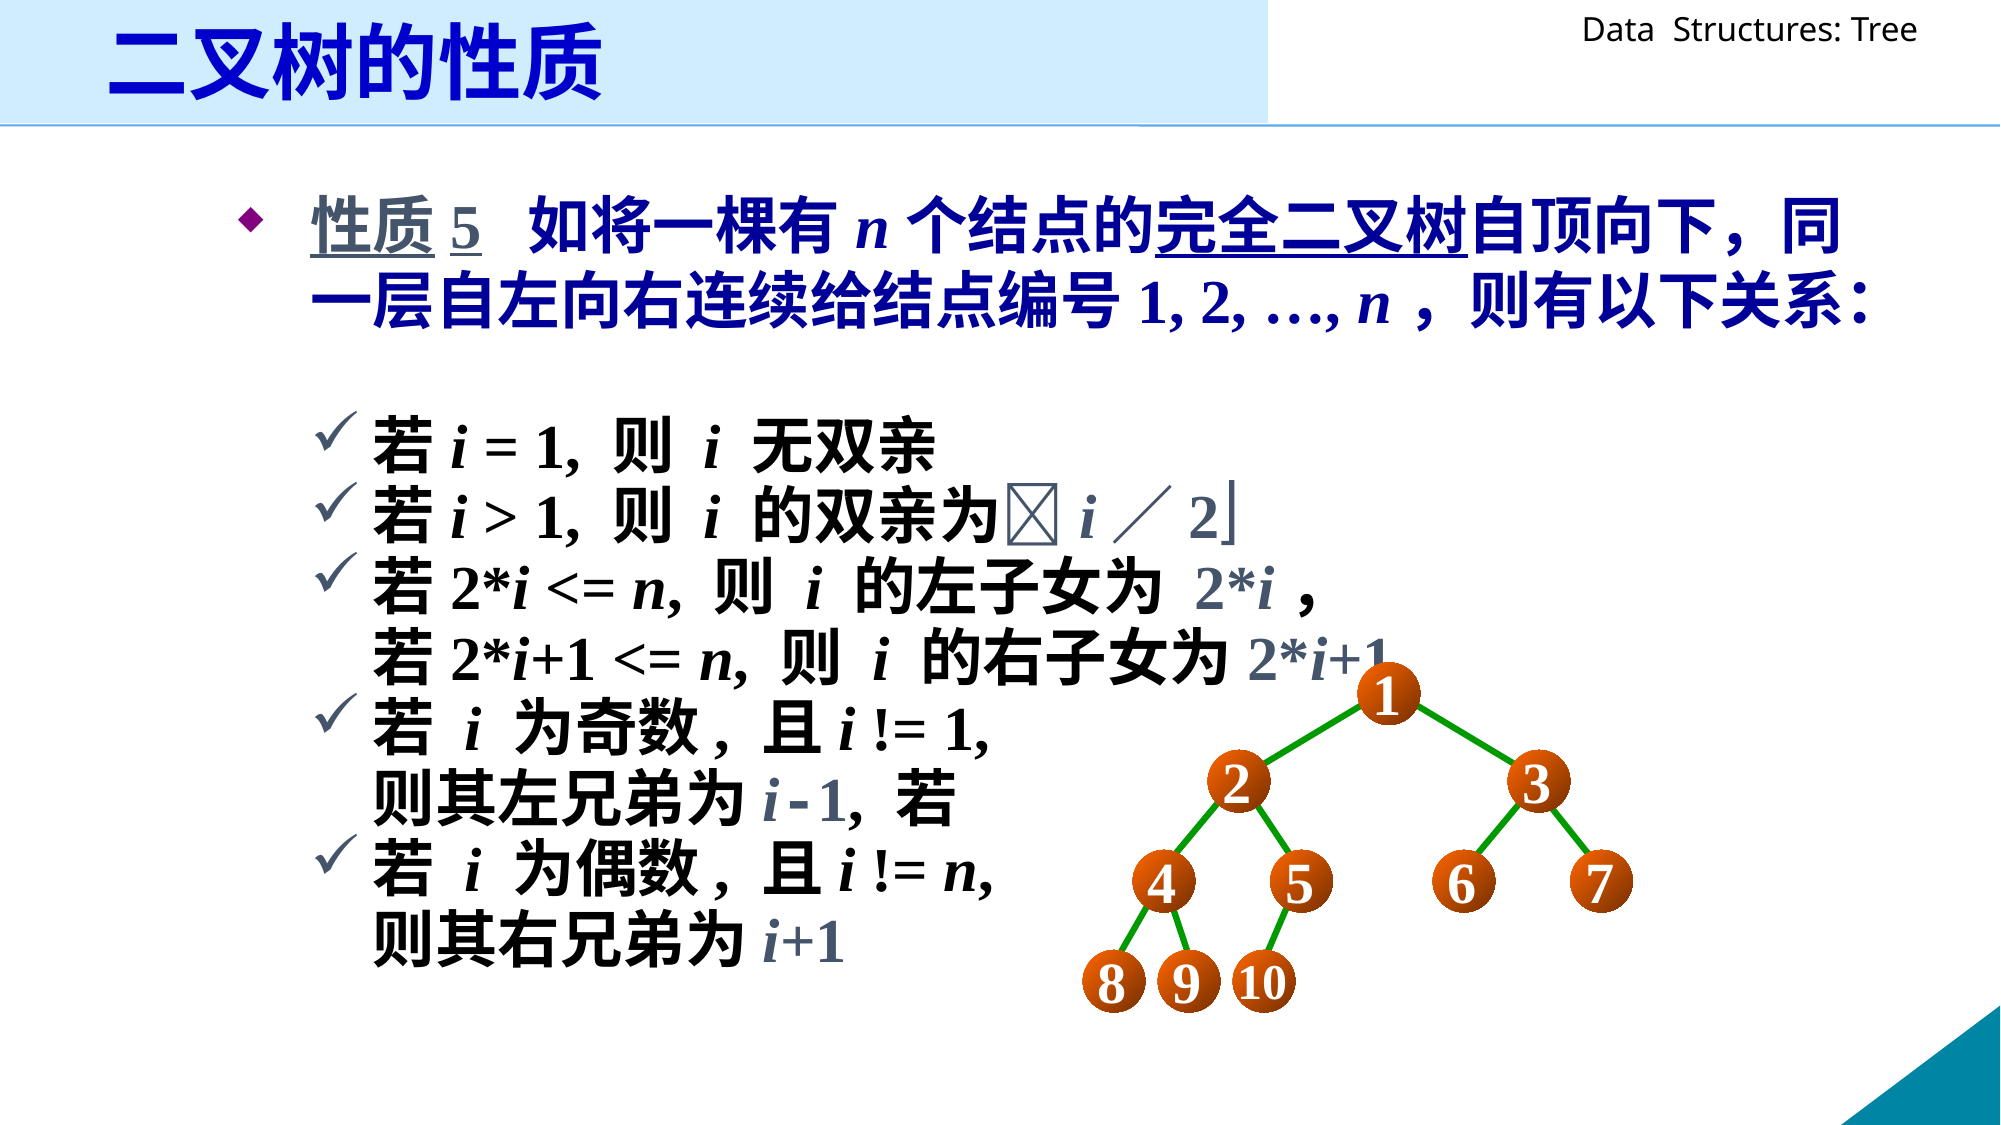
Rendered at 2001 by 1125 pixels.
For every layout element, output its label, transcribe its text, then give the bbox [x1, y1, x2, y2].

list 性质5 如将一棵有n个结点的完全二叉树自顶向下，同一层自左向右连续给结点编号1, 2, …, n，则有以下关系： 若i = 1, 则 i 无双亲 若i > 1, 则 i 的双亲为i／2 若2*i <= n, 则 i 的左子女为 2*i， 若2*i+1 <= n, 则 i 的右子女为2*i+1 若 i 为奇数, 且i != 1, 则其左兄弟为i-1, 若 若 i 为偶数, 且i != n, 则其右兄弟为i+1 [220, 179, 1875, 1106]
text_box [1082, 649, 1633, 1023]
title 二叉树的性质 [90, 7, 1179, 126]
